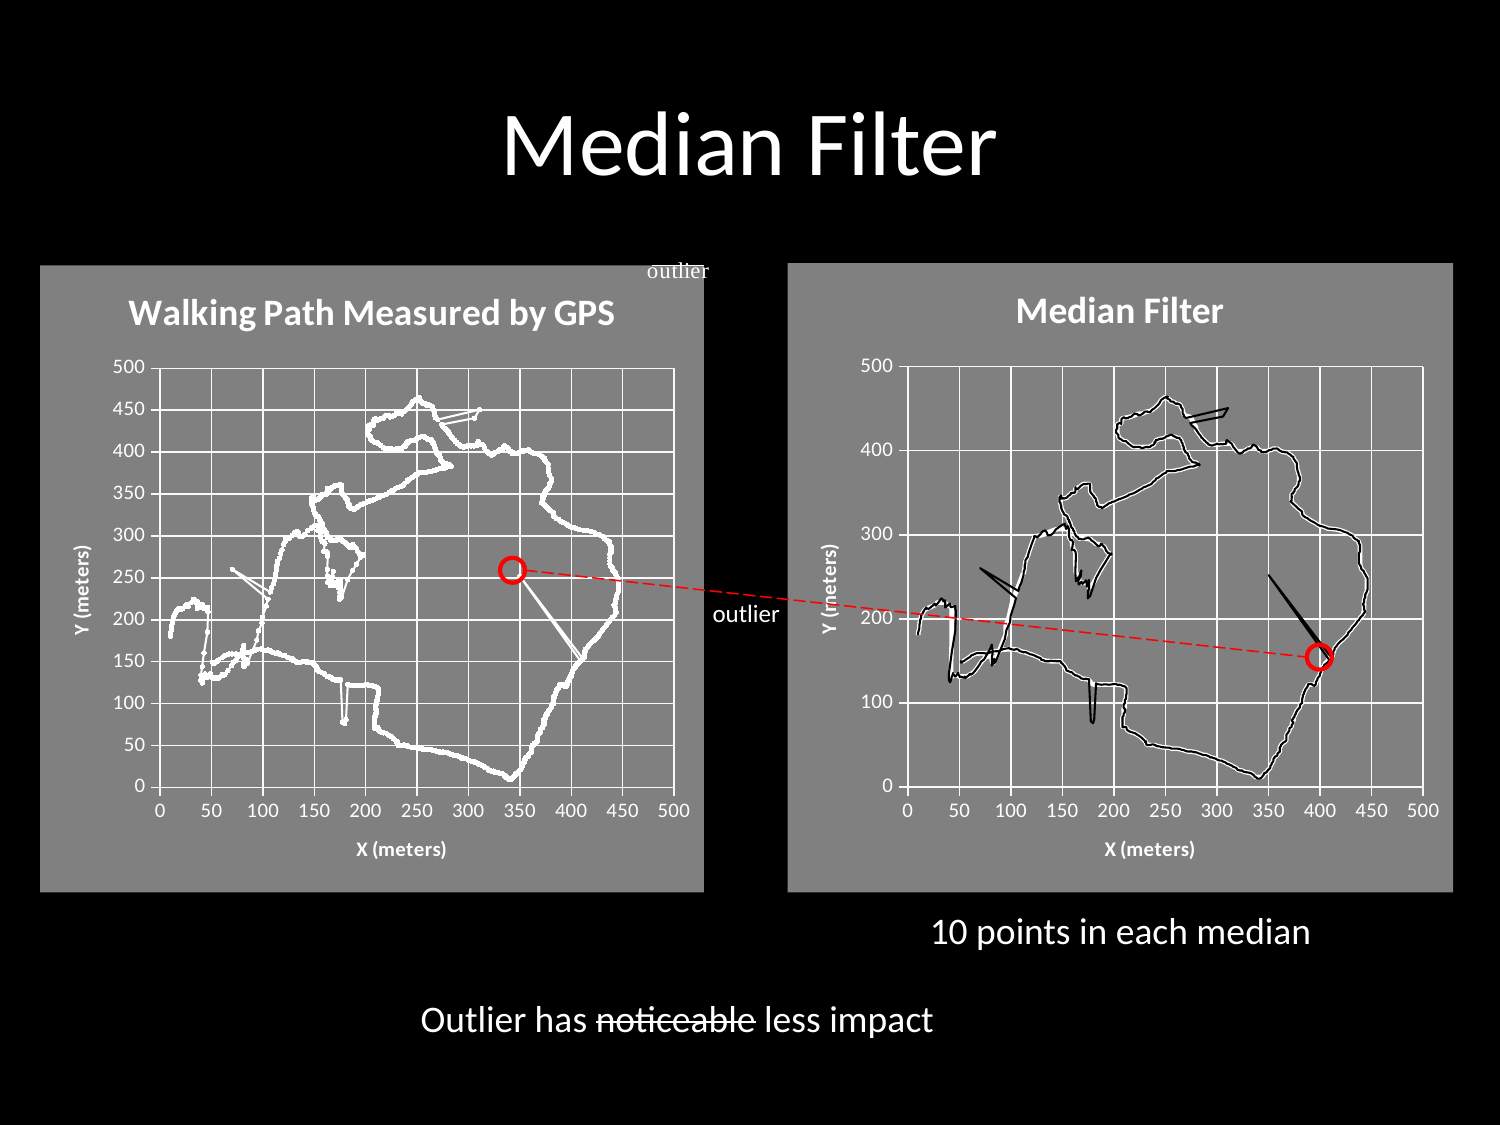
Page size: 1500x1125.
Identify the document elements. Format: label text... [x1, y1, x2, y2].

title Median Filter [75, 45, 1425, 233]
text_box 10 points in each median [915, 901, 1327, 960]
chart [39, 262, 707, 893]
text_box Outlier has noticeable less impact [397, 987, 950, 1048]
chart [787, 262, 1454, 893]
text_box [524, 569, 1308, 658]
